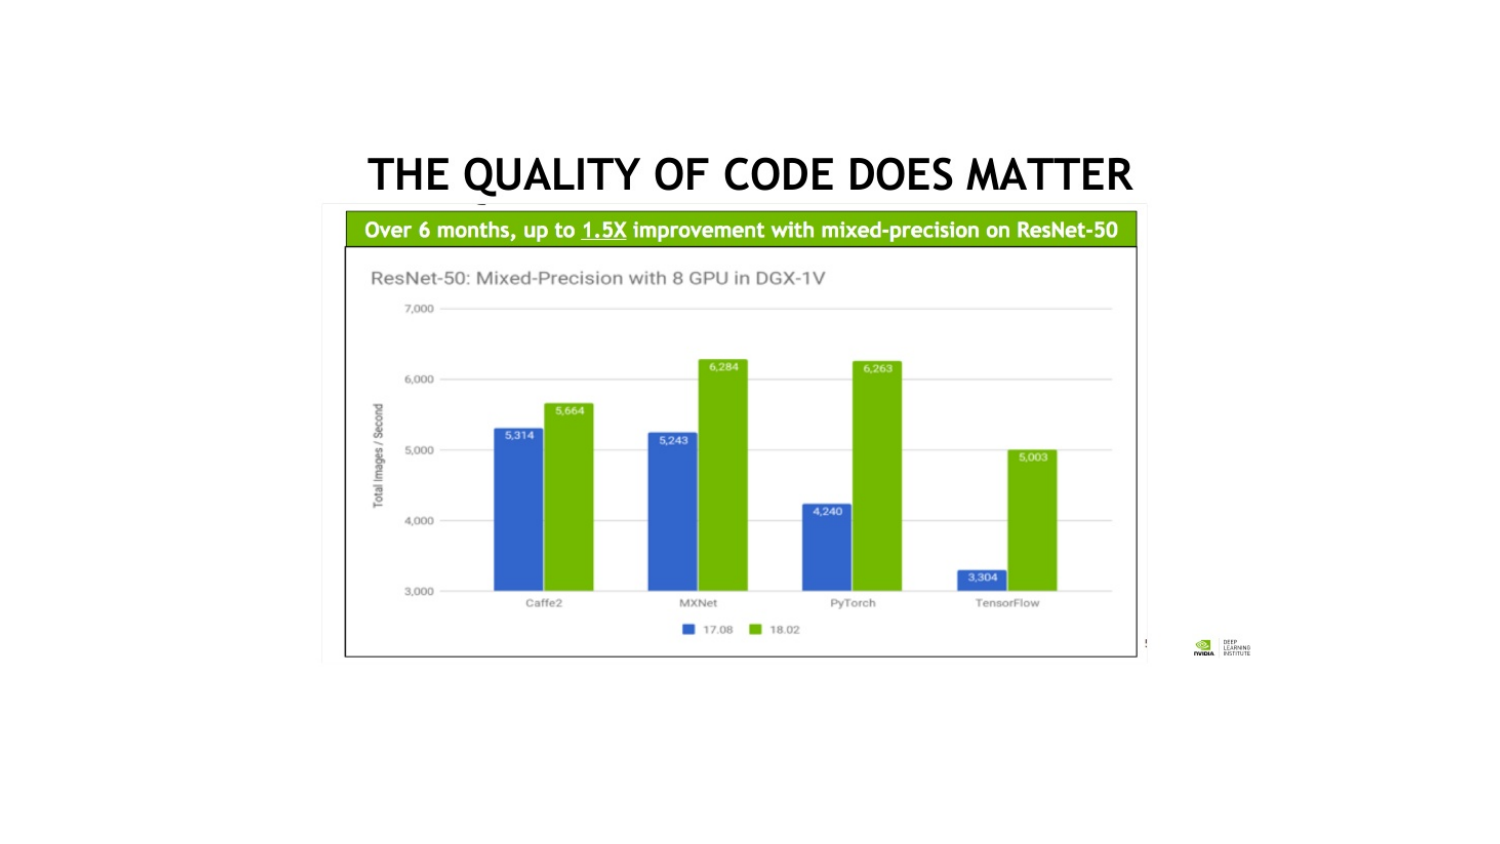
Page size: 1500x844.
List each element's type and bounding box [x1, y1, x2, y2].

picture [224, 84, 1276, 676]
